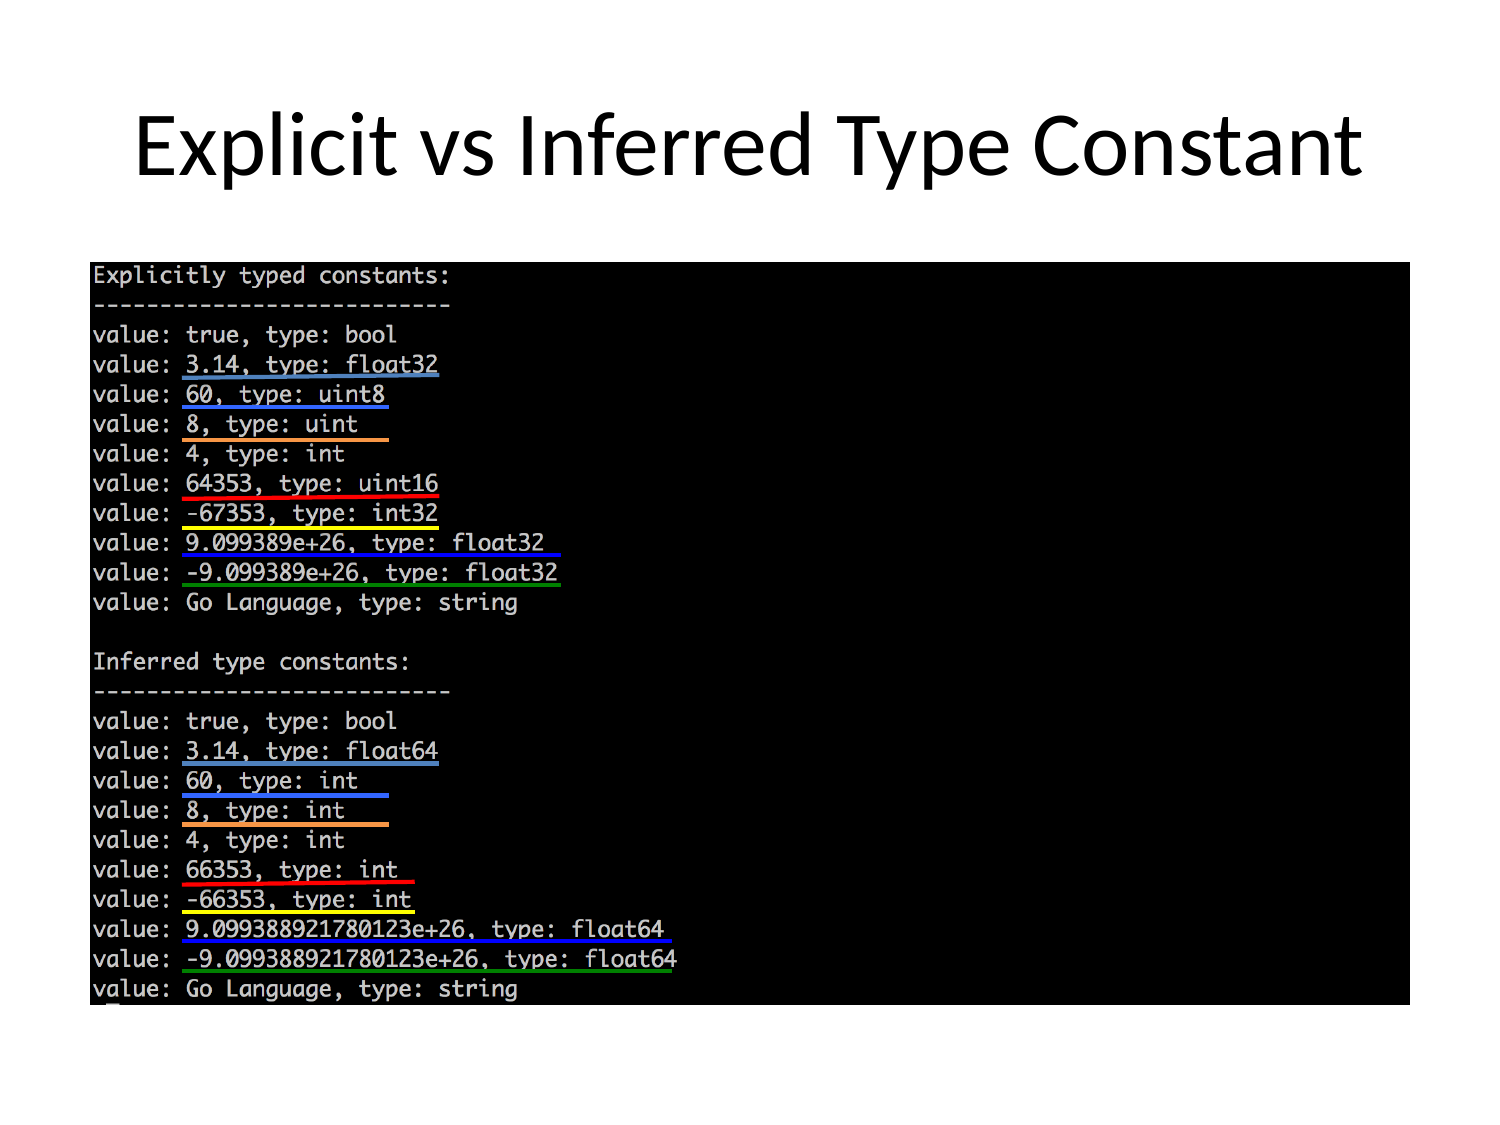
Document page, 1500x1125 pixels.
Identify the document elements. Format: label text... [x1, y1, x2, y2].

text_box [181, 881, 416, 885]
title Explicit vs Inferred Type Constant [75, 45, 1425, 233]
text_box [181, 374, 440, 378]
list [74, 262, 1426, 1006]
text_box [181, 495, 440, 499]
